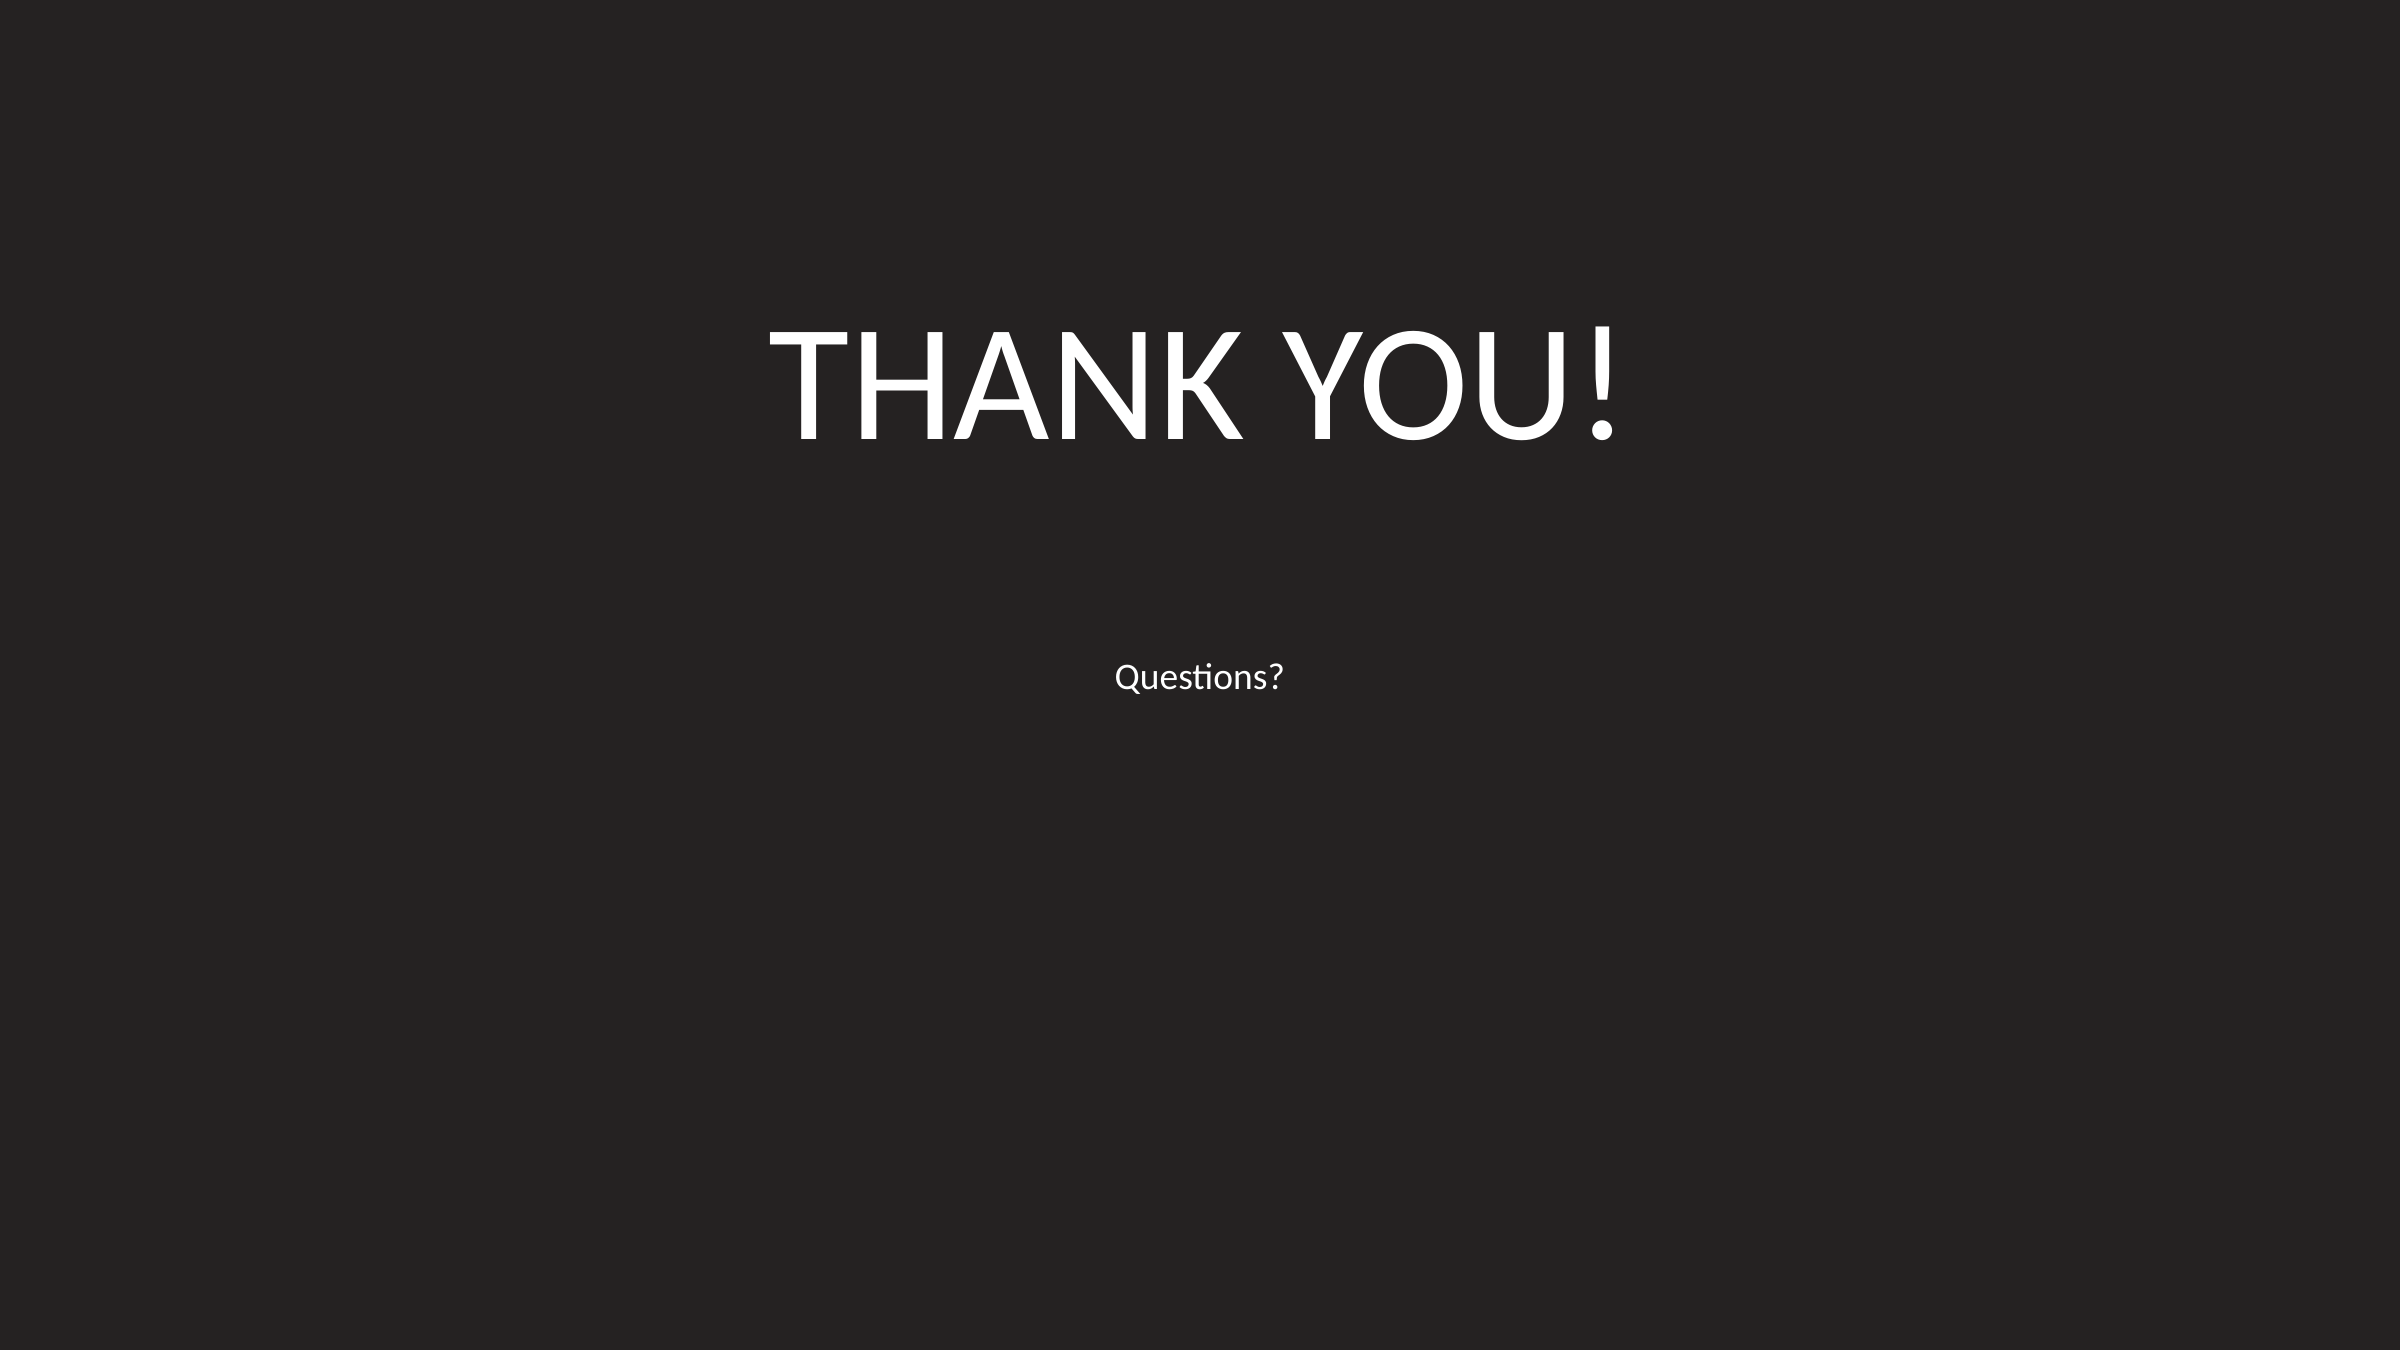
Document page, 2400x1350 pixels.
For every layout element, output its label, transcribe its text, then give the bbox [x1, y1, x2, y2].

text_box Questions? [1099, 644, 1301, 705]
text_box THANK YOU! [754, 265, 1646, 481]
